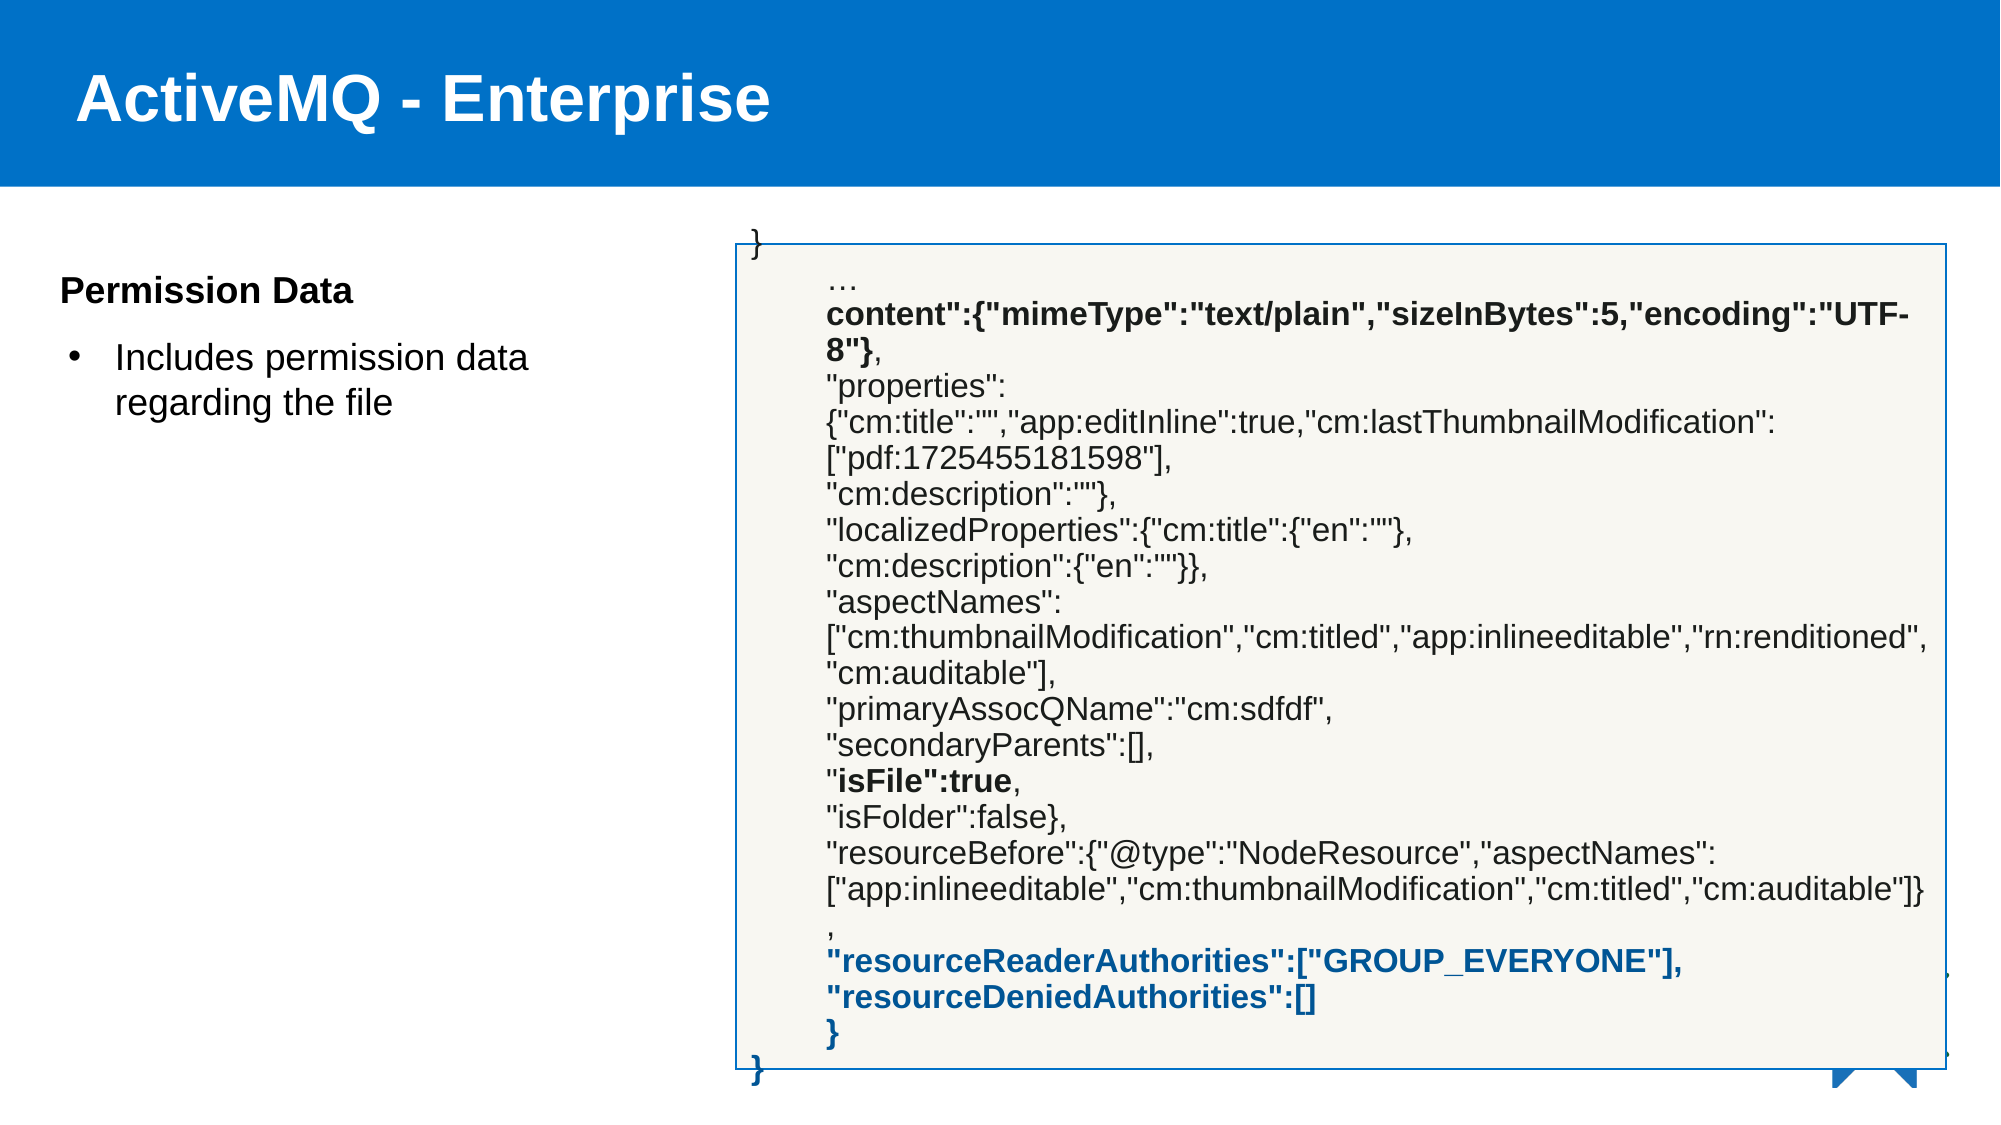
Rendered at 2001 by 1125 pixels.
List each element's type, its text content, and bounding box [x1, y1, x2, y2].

text_box Includes permission data regarding the file [53, 325, 663, 431]
text_box Permission Data [44, 258, 736, 319]
text_box } … content":{"mimeType":"text/plain","sizeInBytes":5,"encoding":"UTF-8"}, "properties":{"cm:title":"","app:editInline":true,"cm:lastThumbnailModification":["pdf:1725455181598"], "cm:description":""}, "localizedProperties":{"cm:title":{"en":""}, "cm:description":{"en":""}}, "aspectNames":["cm:thumbnailModification","cm:titled","app:inlineeditable","rn:renditioned","cm:auditable"], "primaryAssocQName":"cm:sdfdf", "secondaryParents":[], "isFile":true, "isFolder":false}, "resourceBefore":{"@type":"NodeResource","aspectNames":["app:inlineeditable","cm:thumbnailModification","cm:titled","cm:auditable"]}, "resourceReaderAuthorities":["GROUP_EVERYONE"], "resourceDeniedAuthorities":[] } } [736, 243, 1946, 1069]
picture [1792, 938, 1957, 1088]
title ActiveMQ - Enterprise [0, 0, 2000, 187]
